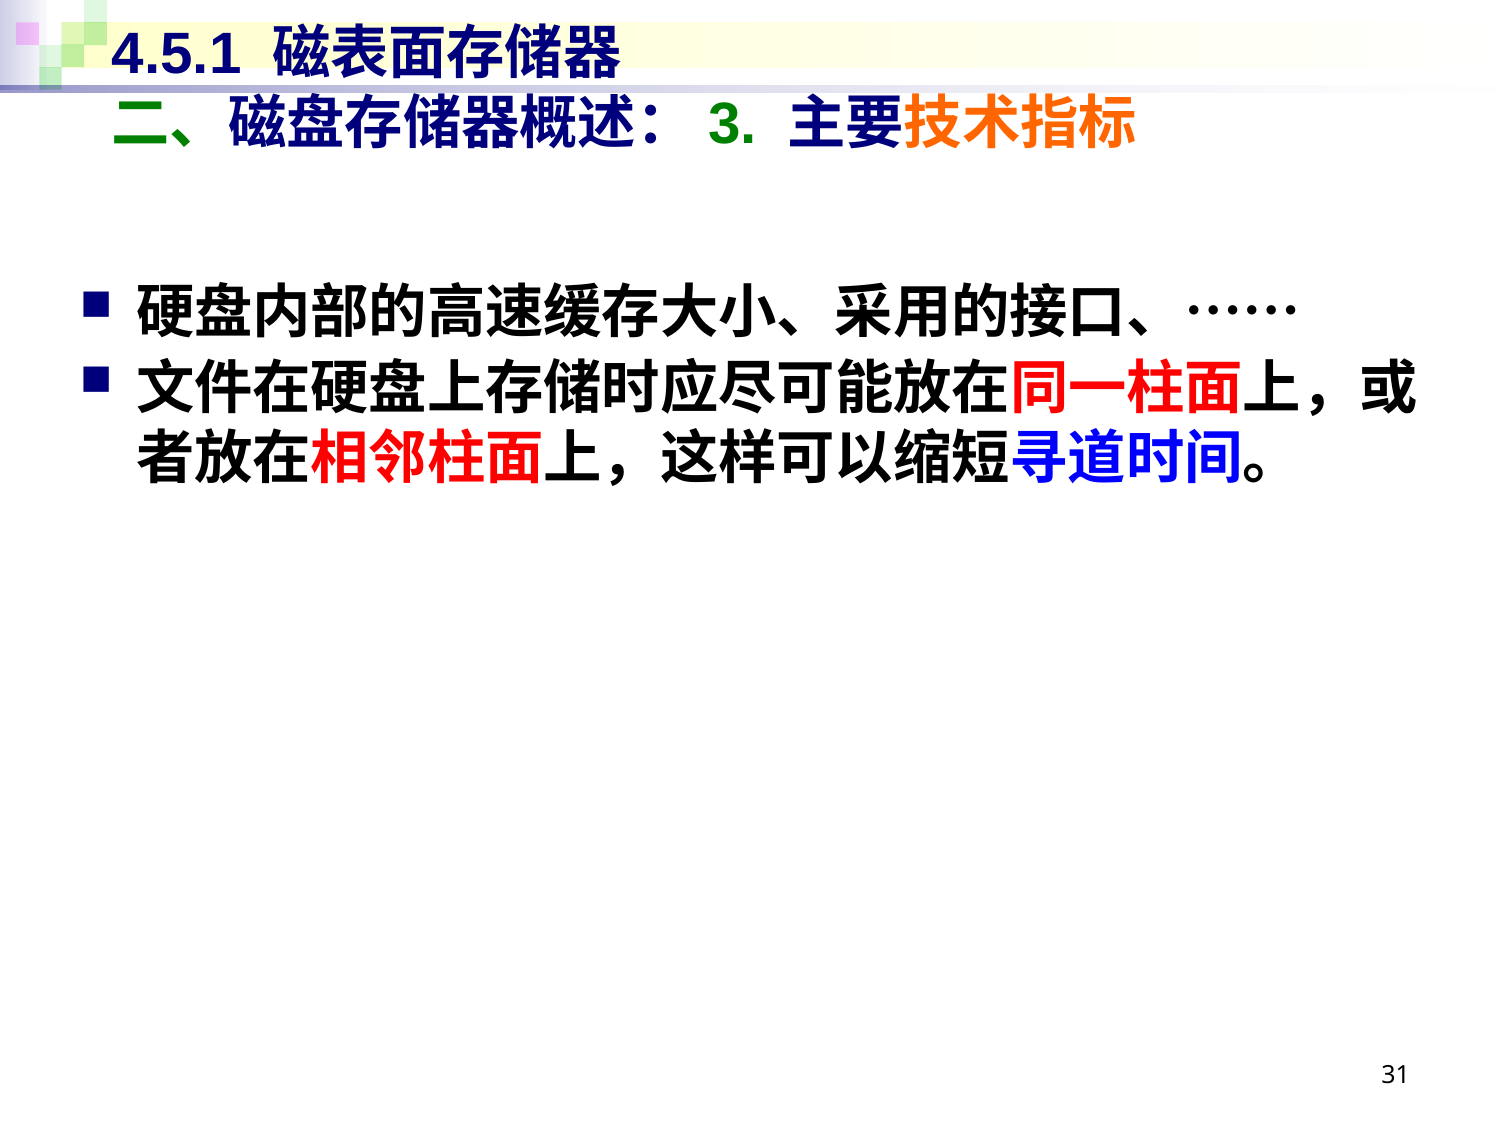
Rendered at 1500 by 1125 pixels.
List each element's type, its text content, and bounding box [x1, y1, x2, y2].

slide_number 31 [1074, 1036, 1426, 1101]
title 4.5.1 磁表面存储器 二、磁盘存储器概述：3. 主要技术指标 [96, 6, 1448, 162]
list 硬盘内部的高速缓存大小、采用的接口、…… 文件在硬盘上存储时应尽可能放在同一柱面上，或者放在相邻柱面上，这样可以缩短寻道时间。 [64, 266, 1471, 1036]
